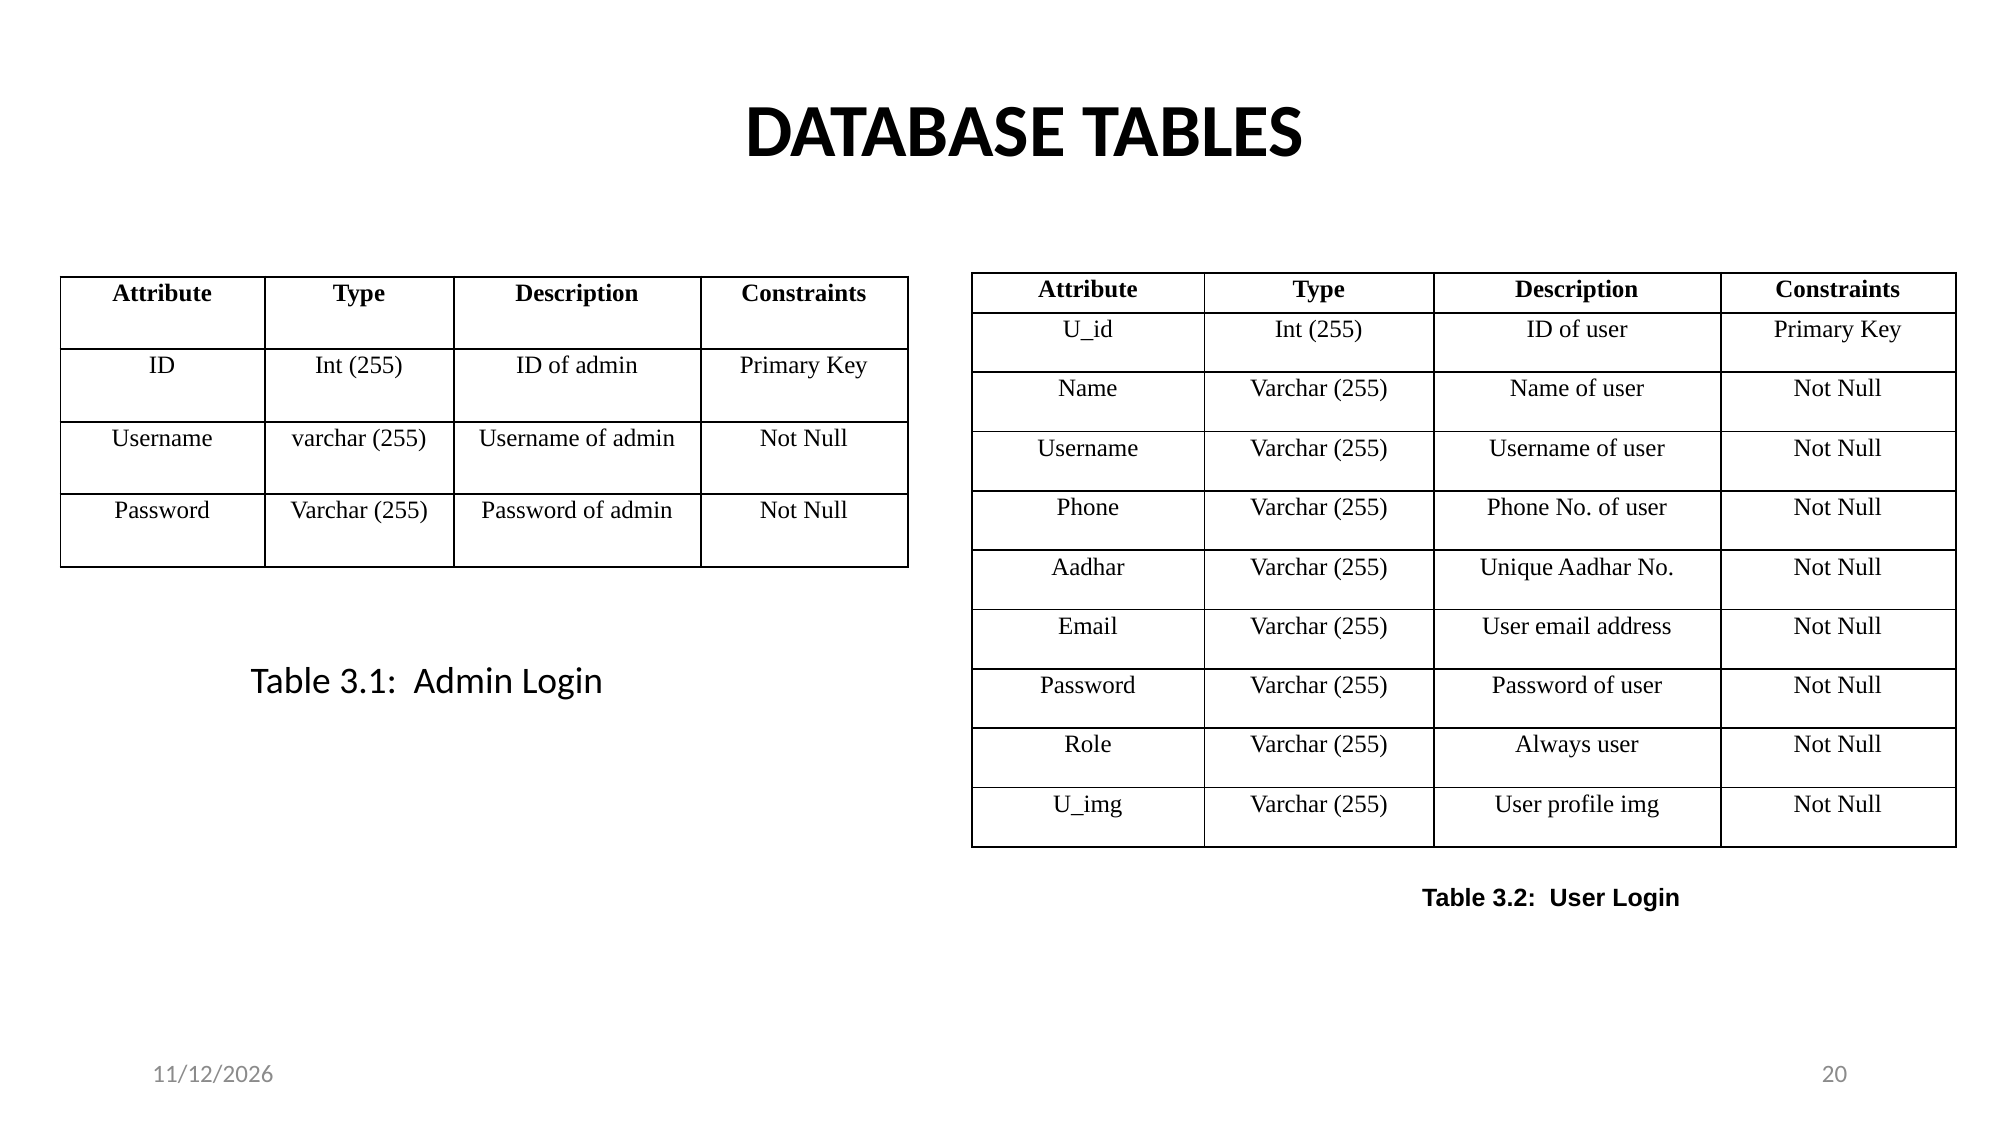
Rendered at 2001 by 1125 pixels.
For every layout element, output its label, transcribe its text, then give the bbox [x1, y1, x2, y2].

table_cell Password of user [1435, 670, 1720, 727]
table_cell Role [973, 729, 1204, 787]
table_cell Varchar (255) [1205, 670, 1433, 727]
text_box DATABASE TABLES [280, 73, 1617, 179]
table_cell Password [973, 670, 1204, 727]
table_cell Email [973, 610, 1204, 668]
table_cell Not Null [1722, 551, 1955, 609]
slide_number 20 [1412, 1042, 1863, 1103]
table_cell Password of admin [455, 495, 700, 566]
table_cell Username [61, 423, 264, 493]
table_cell Not Null [702, 423, 907, 493]
table_cell Primary Key [702, 350, 907, 421]
table_cell Varchar (255) [1205, 492, 1433, 549]
table_cell Aadhar [973, 551, 1204, 609]
table_cell Varchar (255) [266, 495, 453, 566]
table_cell Password [61, 495, 264, 566]
table_cell User profile img [1435, 788, 1720, 846]
table_cell Phone No. of user [1435, 492, 1720, 549]
table_cell U_img [973, 788, 1204, 846]
table_cell U_id [973, 314, 1204, 371]
table_cell varchar (255) [266, 423, 453, 493]
table_cell Username of admin [455, 423, 700, 493]
table_header Constraints [1722, 274, 1955, 312]
table_cell ID of user [1435, 314, 1720, 371]
table_cell Not Null [1722, 373, 1955, 431]
table_header Attribute [973, 274, 1204, 312]
table_cell Not Null [1722, 492, 1955, 549]
table_cell Username of user [1435, 432, 1720, 490]
table_cell Not Null [702, 495, 907, 566]
table_cell Not Null [1722, 432, 1955, 490]
table_cell Always user [1435, 729, 1720, 787]
table_header Attribute [61, 278, 264, 348]
table_header Type [1205, 274, 1433, 312]
table_cell Not Null [1722, 729, 1955, 787]
table_cell User email address [1435, 610, 1720, 668]
table_cell Unique Aadhar No. [1435, 551, 1720, 609]
table_cell Varchar (255) [1205, 610, 1433, 668]
table_cell Varchar (255) [1205, 729, 1433, 787]
text_box Table 3.2: User Login [1301, 874, 1802, 919]
table_header Type [266, 278, 453, 348]
text_box Table 3.1: Admin Login [235, 649, 619, 709]
table_header Description [455, 278, 700, 348]
table_cell Name [973, 373, 1204, 431]
slide_number 09-Jun-20 [137, 1042, 588, 1103]
table_cell Varchar (255) [1205, 788, 1433, 846]
table_cell Not Null [1722, 670, 1955, 727]
table_cell ID [61, 350, 264, 421]
table_cell Varchar (255) [1205, 373, 1433, 431]
table_cell Name of user [1435, 373, 1720, 431]
table_header Constraints [702, 278, 907, 348]
table_cell Int (255) [266, 350, 453, 421]
table_cell Username [973, 432, 1204, 490]
table_cell Varchar (255) [1205, 432, 1433, 490]
table_header Description [1435, 274, 1720, 312]
table_cell Phone [973, 492, 1204, 549]
table_cell Primary Key [1722, 314, 1955, 371]
table_cell ID of admin [455, 350, 700, 421]
table_cell Not Null [1722, 788, 1955, 846]
table_cell Not Null [1722, 610, 1955, 668]
table_cell Varchar (255) [1205, 551, 1433, 609]
table_cell Int (255) [1205, 314, 1433, 371]
